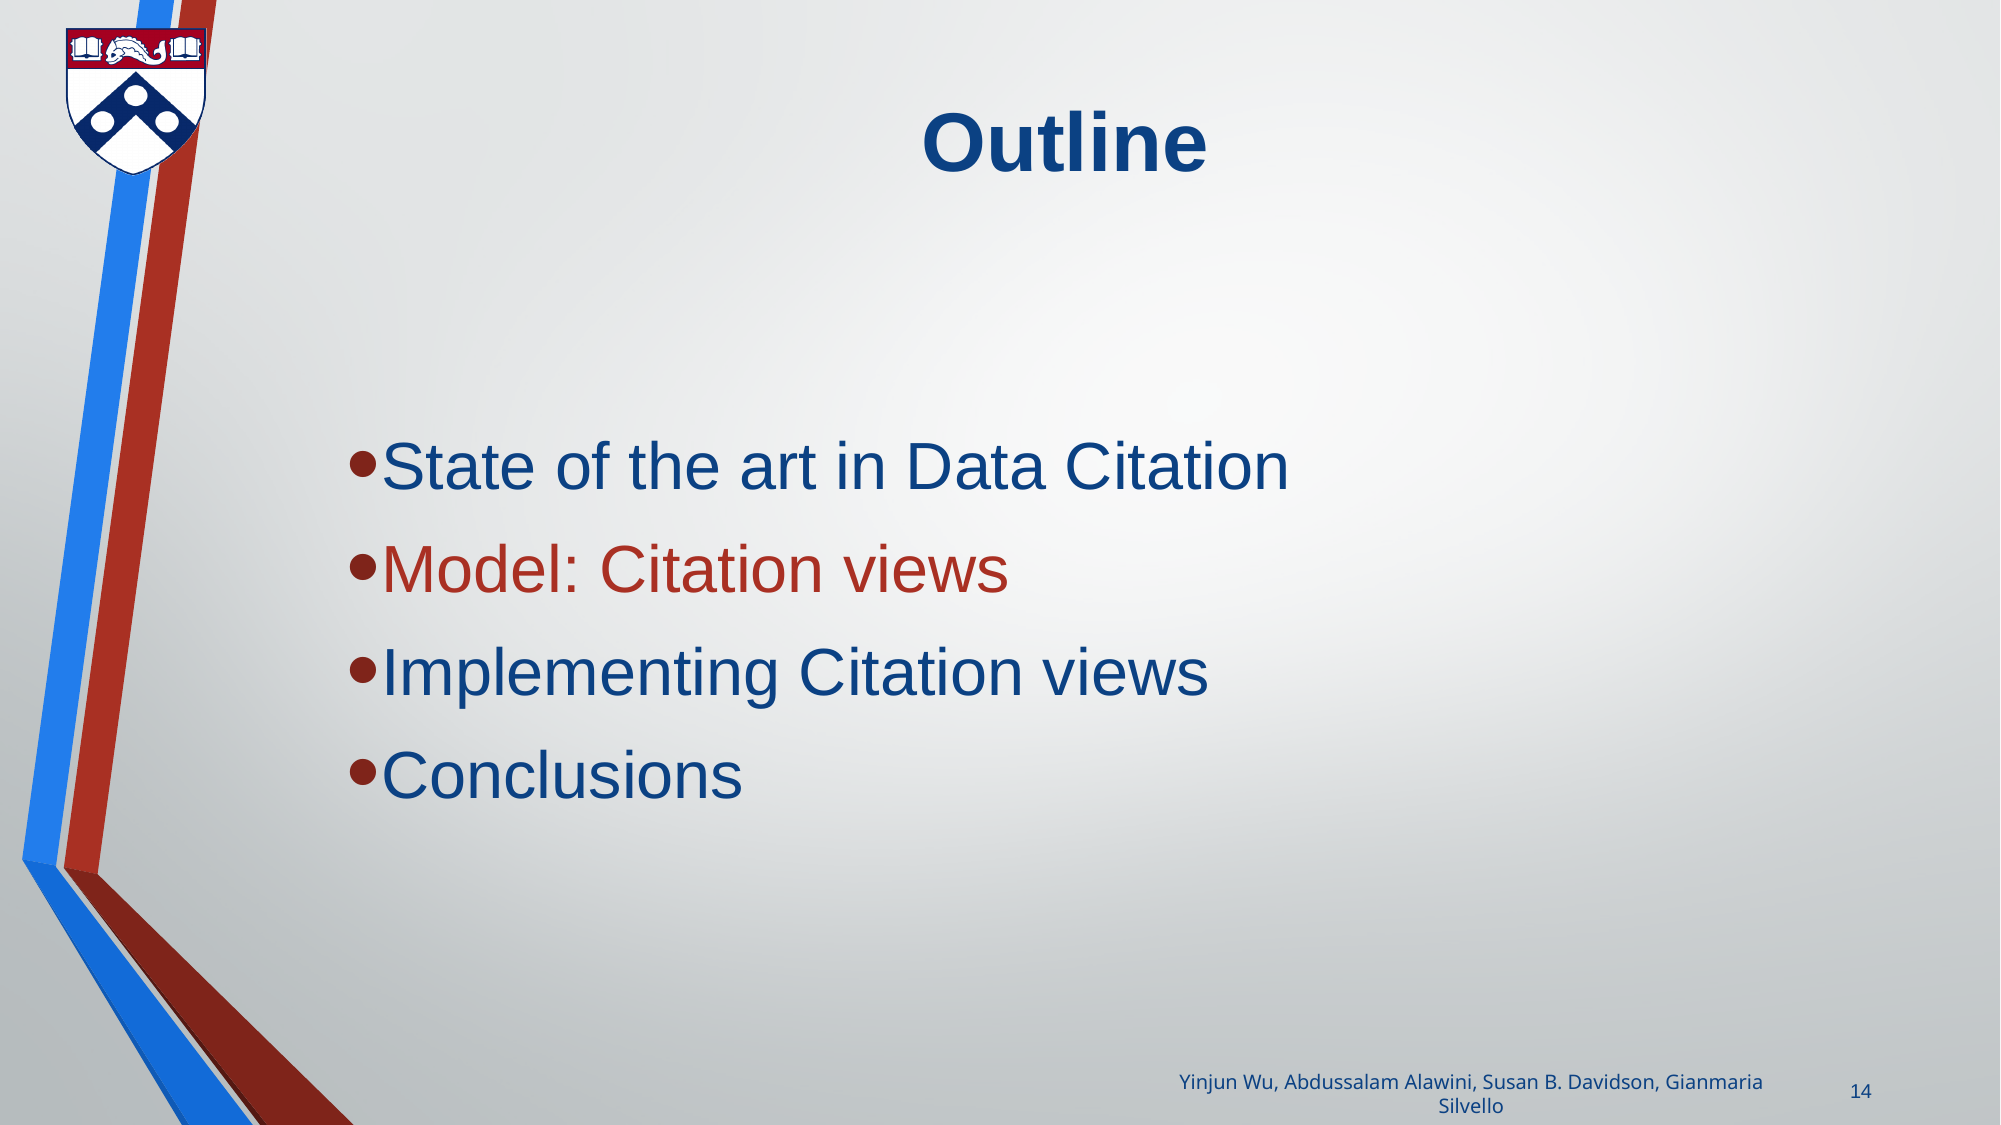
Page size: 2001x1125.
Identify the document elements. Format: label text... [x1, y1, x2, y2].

title Outline [243, 31, 1887, 246]
picture [63, 25, 208, 178]
list State of the art in Data Citation Model: Citation views Implementing Citation views Conclusions [331, 303, 1906, 931]
slide_number 14 [1796, 1060, 1887, 1121]
